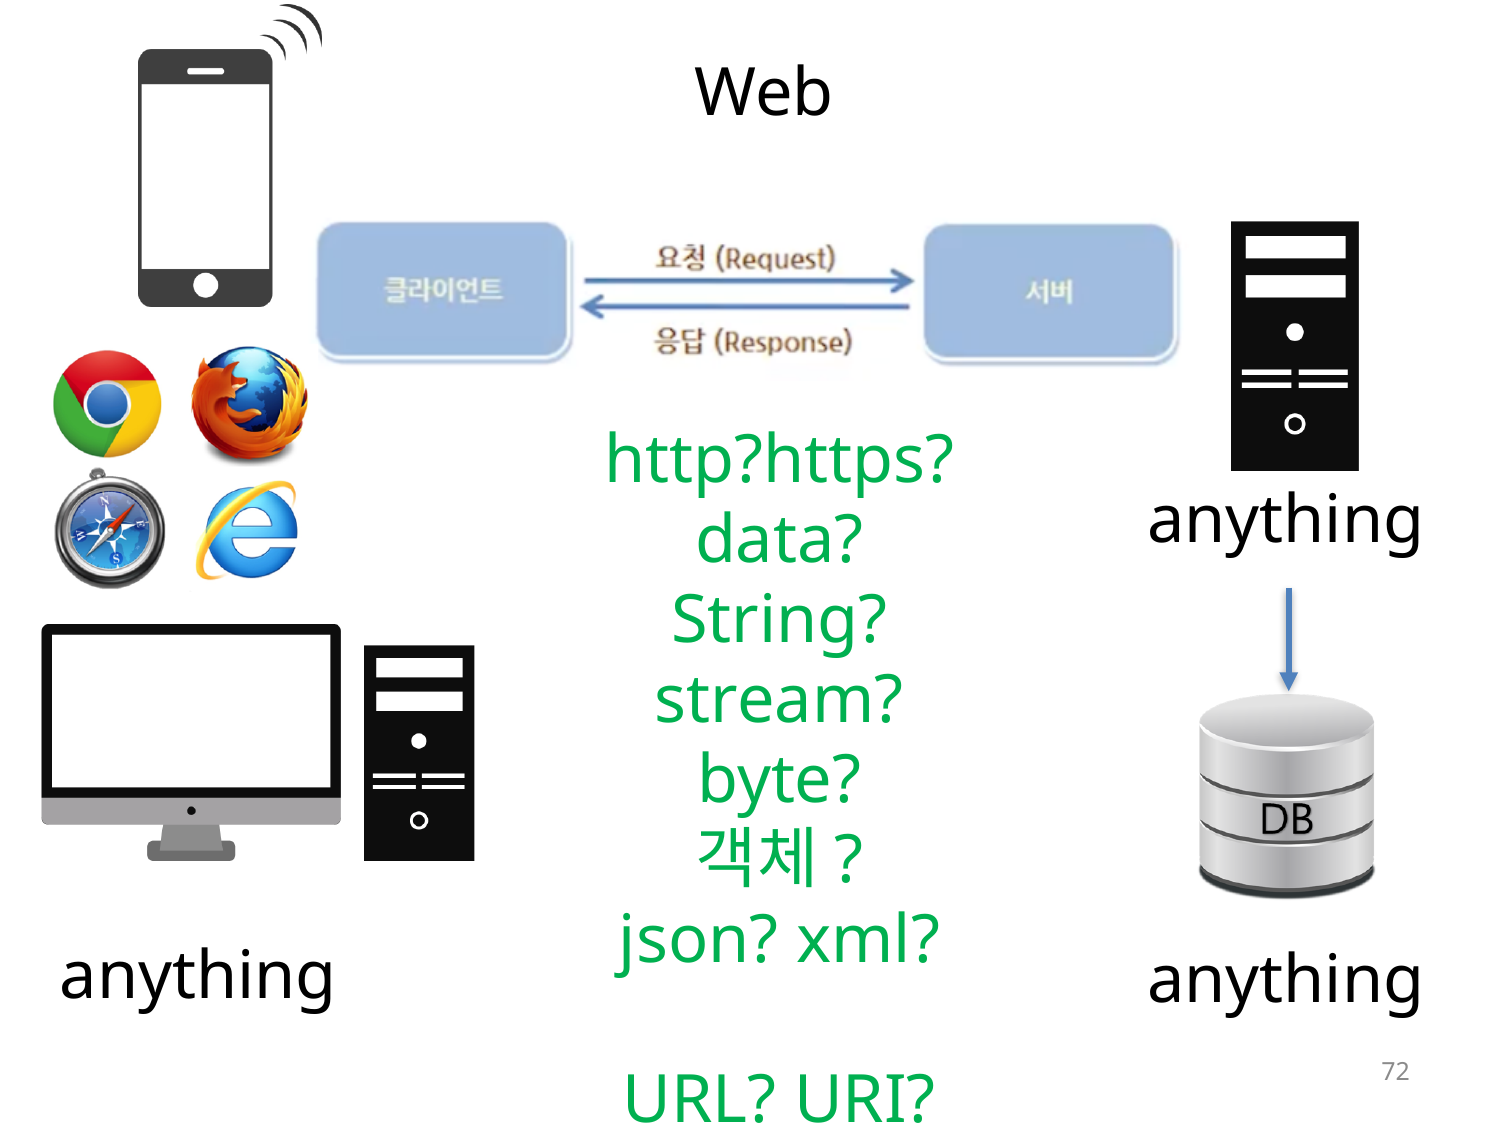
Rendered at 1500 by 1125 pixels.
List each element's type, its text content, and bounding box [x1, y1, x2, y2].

picture [1196, 690, 1376, 906]
picture [50, 4, 1207, 592]
text_box anything [1126, 467, 1446, 563]
text_box Web [327, 41, 1400, 136]
picture [16, 607, 489, 879]
text_box http?https? data? String? stream?byte? 객체? json? xml? URL? URI? [561, 408, 999, 1125]
picture [1217, 204, 1369, 485]
text_box anything [1126, 928, 1446, 1024]
slide_number 72 [1074, 1042, 1425, 1103]
text_box anything [40, 924, 356, 1019]
